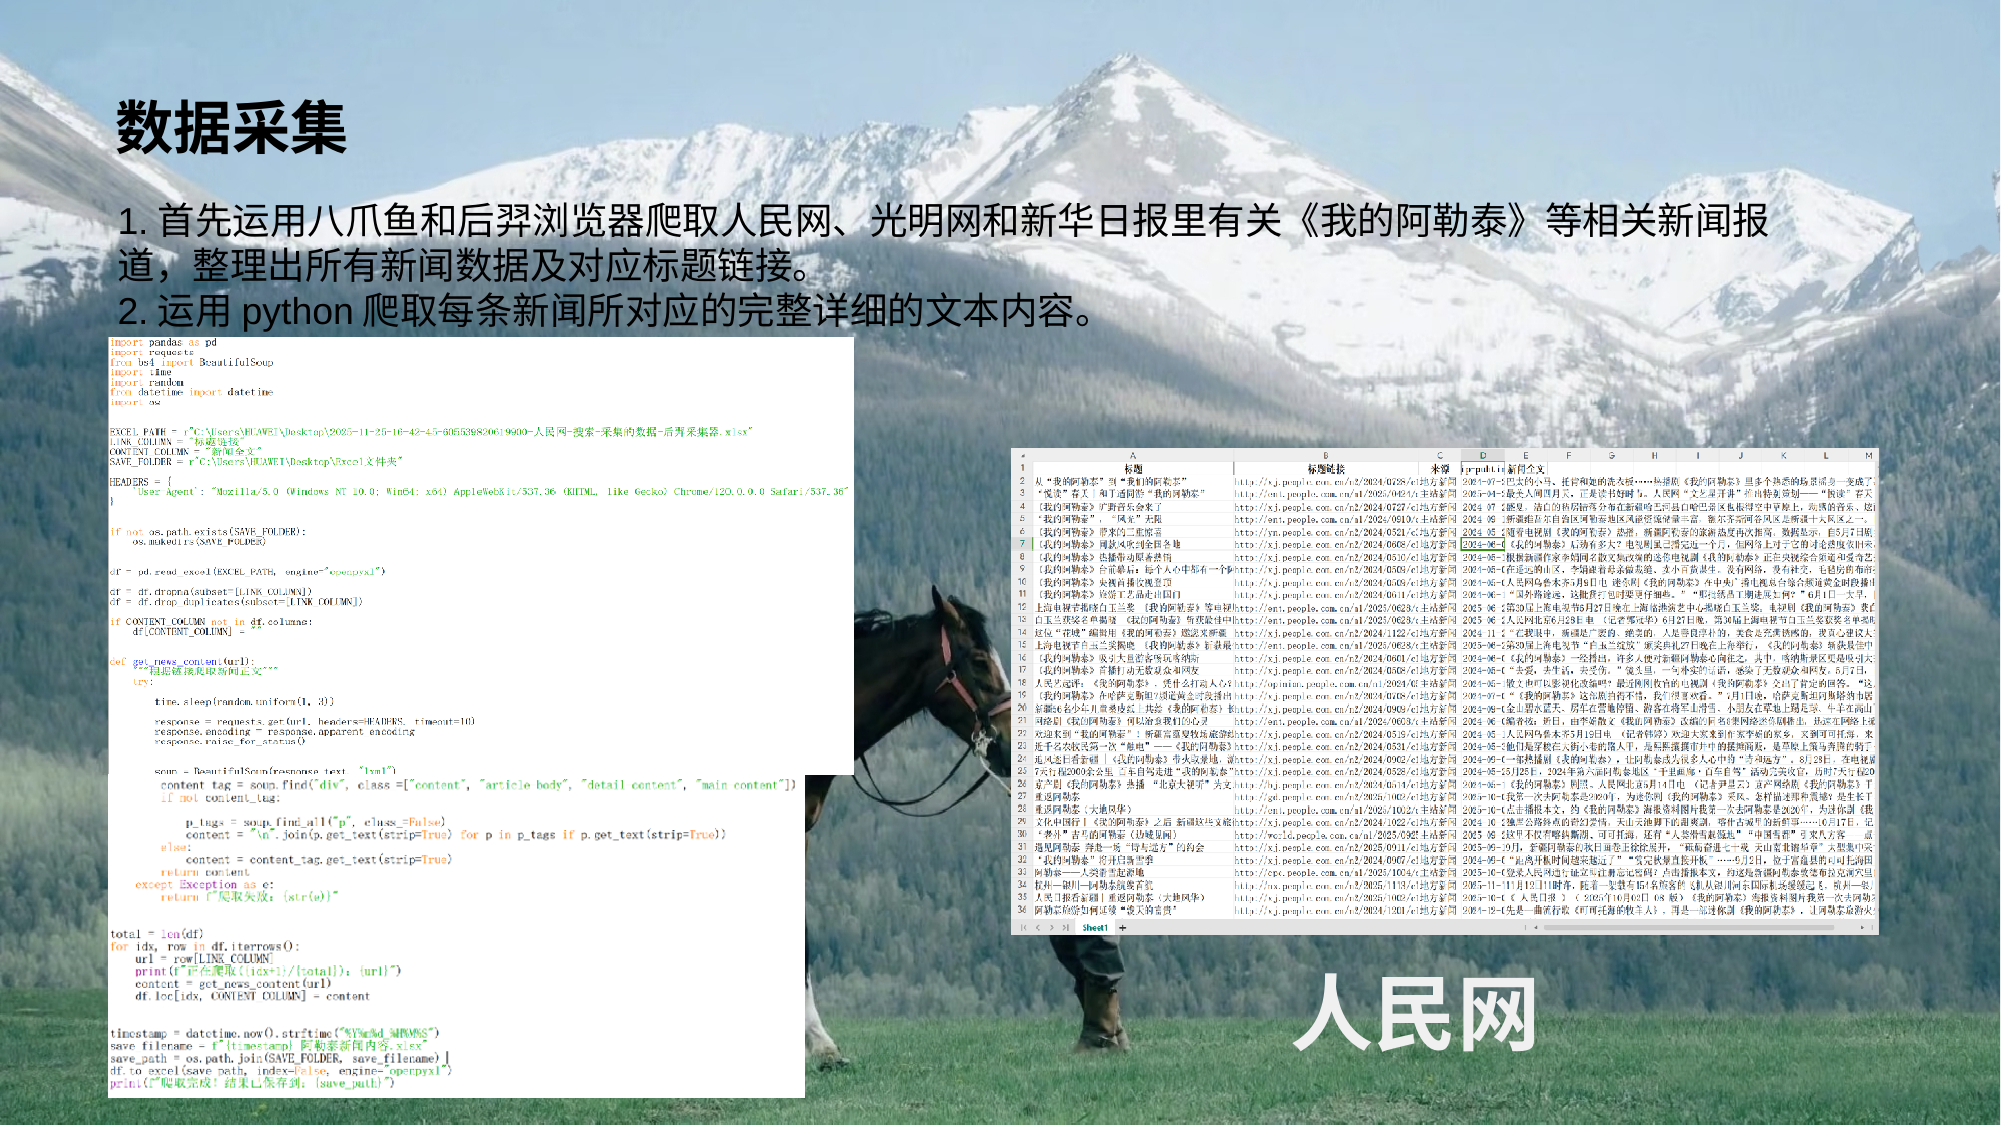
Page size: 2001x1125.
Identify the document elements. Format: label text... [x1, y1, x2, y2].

text_box 人民网 [1283, 953, 1843, 1069]
title 数据采集 [107, 20, 1891, 170]
picture [0, 0, 2001, 1125]
text_box 1.首先运用八爪鱼和后羿浏览器爬取人民网、光明网和新华日报里有关《我的阿勒泰》等相关新闻报道，整理出所有新闻数据及对应标题链接。 2.运用python爬取每条新闻所对应的完整详细的文本内容。 [110, 189, 1808, 340]
